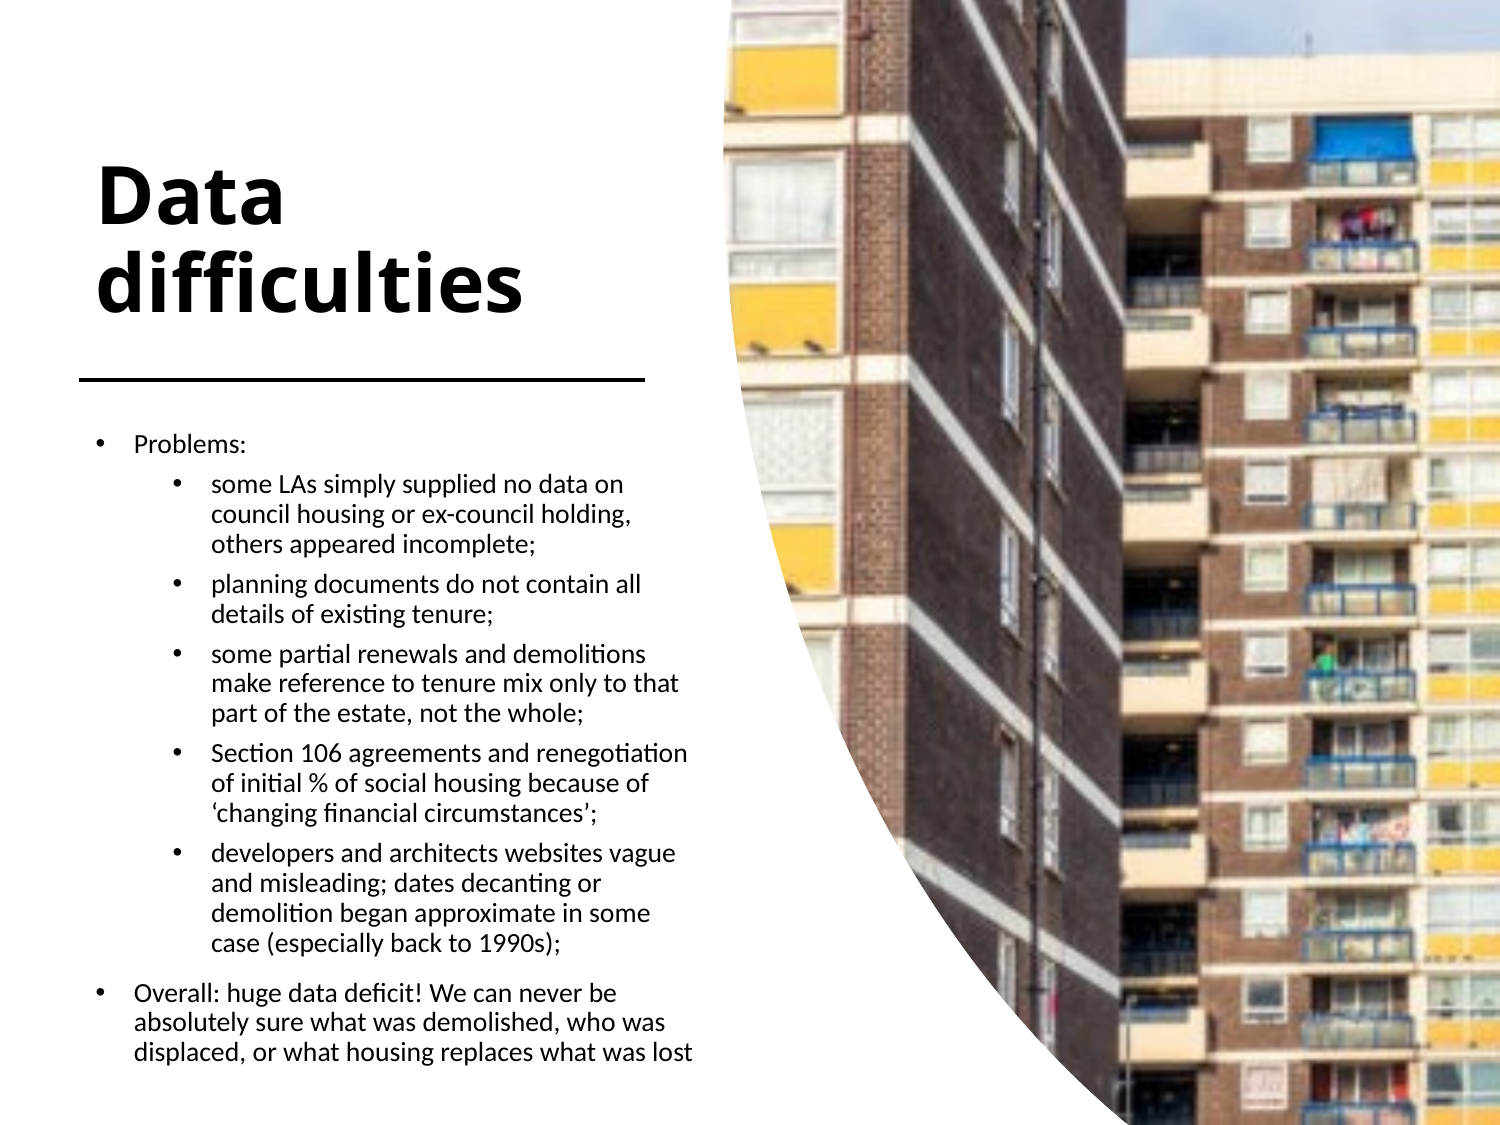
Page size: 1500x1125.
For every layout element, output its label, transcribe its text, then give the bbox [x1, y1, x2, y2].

list Problems: some LAs simply supplied no data on council housing or ex-council holding, others appeared incomplete; planning documents do not contain all details of existing tenure; some partial renewals and demolitions make reference to tenure mix only to that part of the estate, not the whole; Section 106 agreements and renegotiation of initial % of social housing because of ‘changing financial circumstances’; developers and architects websites vague and misleading; dates decanting or demolition began approximate in some case (especially back to 1990s); Overall: huge data deficit! We can never be absolutely sure what was demolished, who was displaced, or what housing replaces what was lost [80, 422, 711, 1100]
title Data difficulties [80, 59, 711, 338]
picture [723, 0, 1500, 1125]
